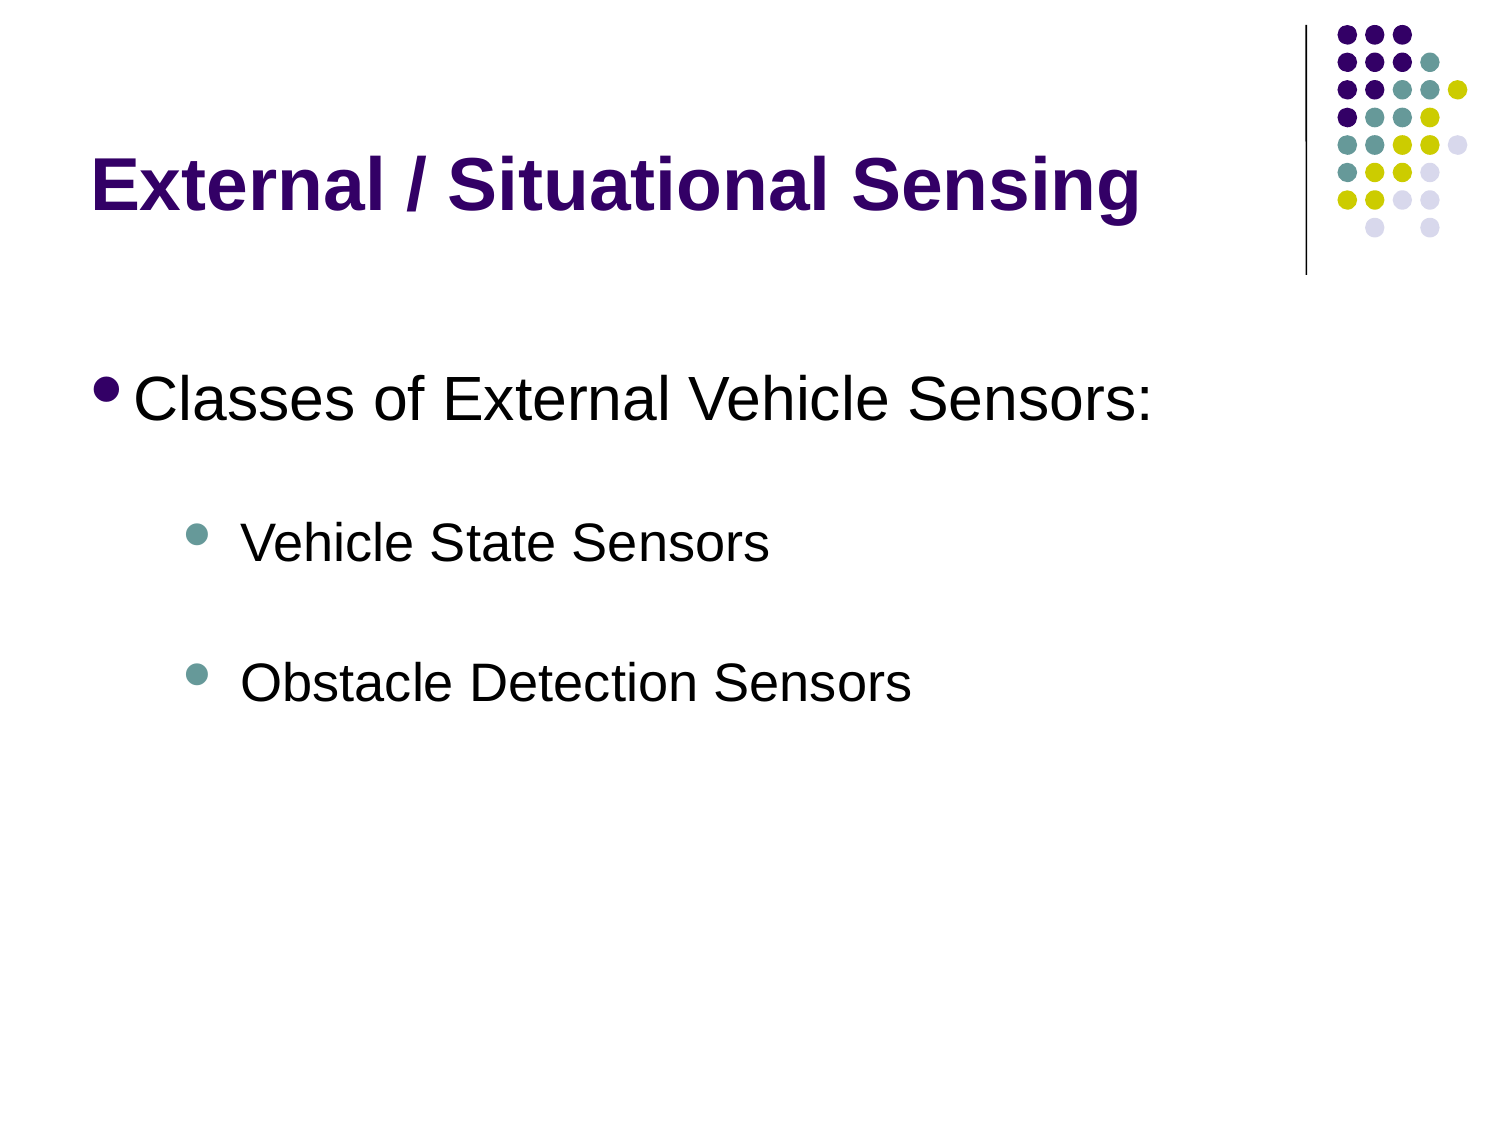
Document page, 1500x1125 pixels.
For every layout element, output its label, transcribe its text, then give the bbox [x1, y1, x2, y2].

list Classes of External Vehicle Sensors: Vehicle State Sensors Obstacle Detection Sensors [75, 350, 1425, 768]
title External / Situational Sensing [75, 20, 1313, 233]
